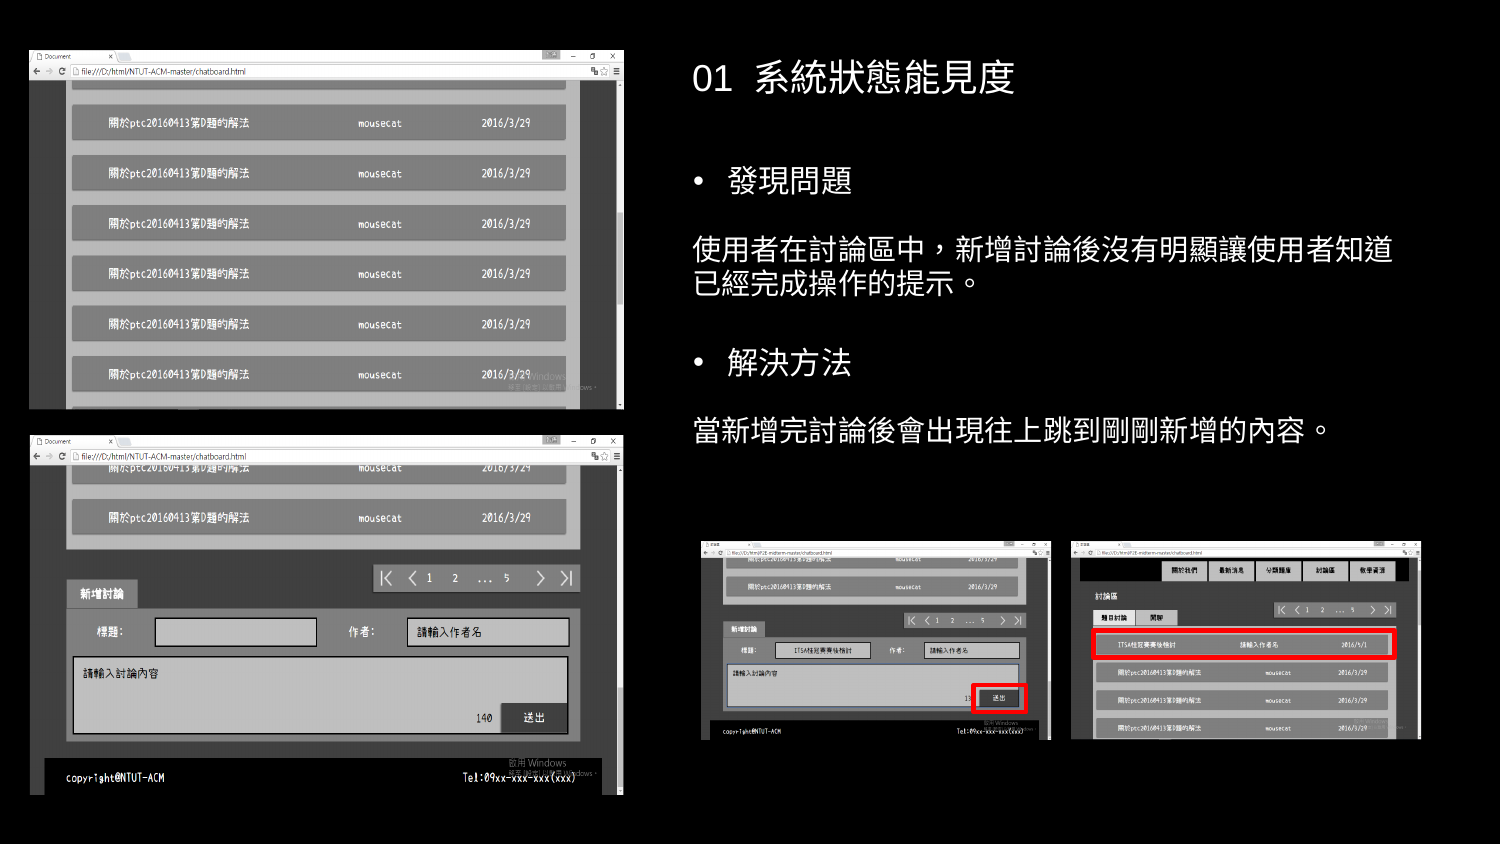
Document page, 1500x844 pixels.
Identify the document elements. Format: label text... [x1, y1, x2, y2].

picture [700, 541, 1052, 741]
text_box 01 系統狀態能見度 [680, 48, 1065, 105]
picture [1070, 541, 1422, 741]
text_box 解決方法 [680, 337, 866, 387]
picture [29, 50, 624, 411]
text_box 發現問題 [680, 156, 866, 206]
text_box 使用者在討論區中，新增討論後沒有明顯讓使用者知道已經完成操作的提示。 [680, 225, 1414, 305]
text_box 當新增完討論後會出現往上跳到剛剛新增的內容。 [680, 407, 1427, 487]
picture [29, 434, 624, 795]
